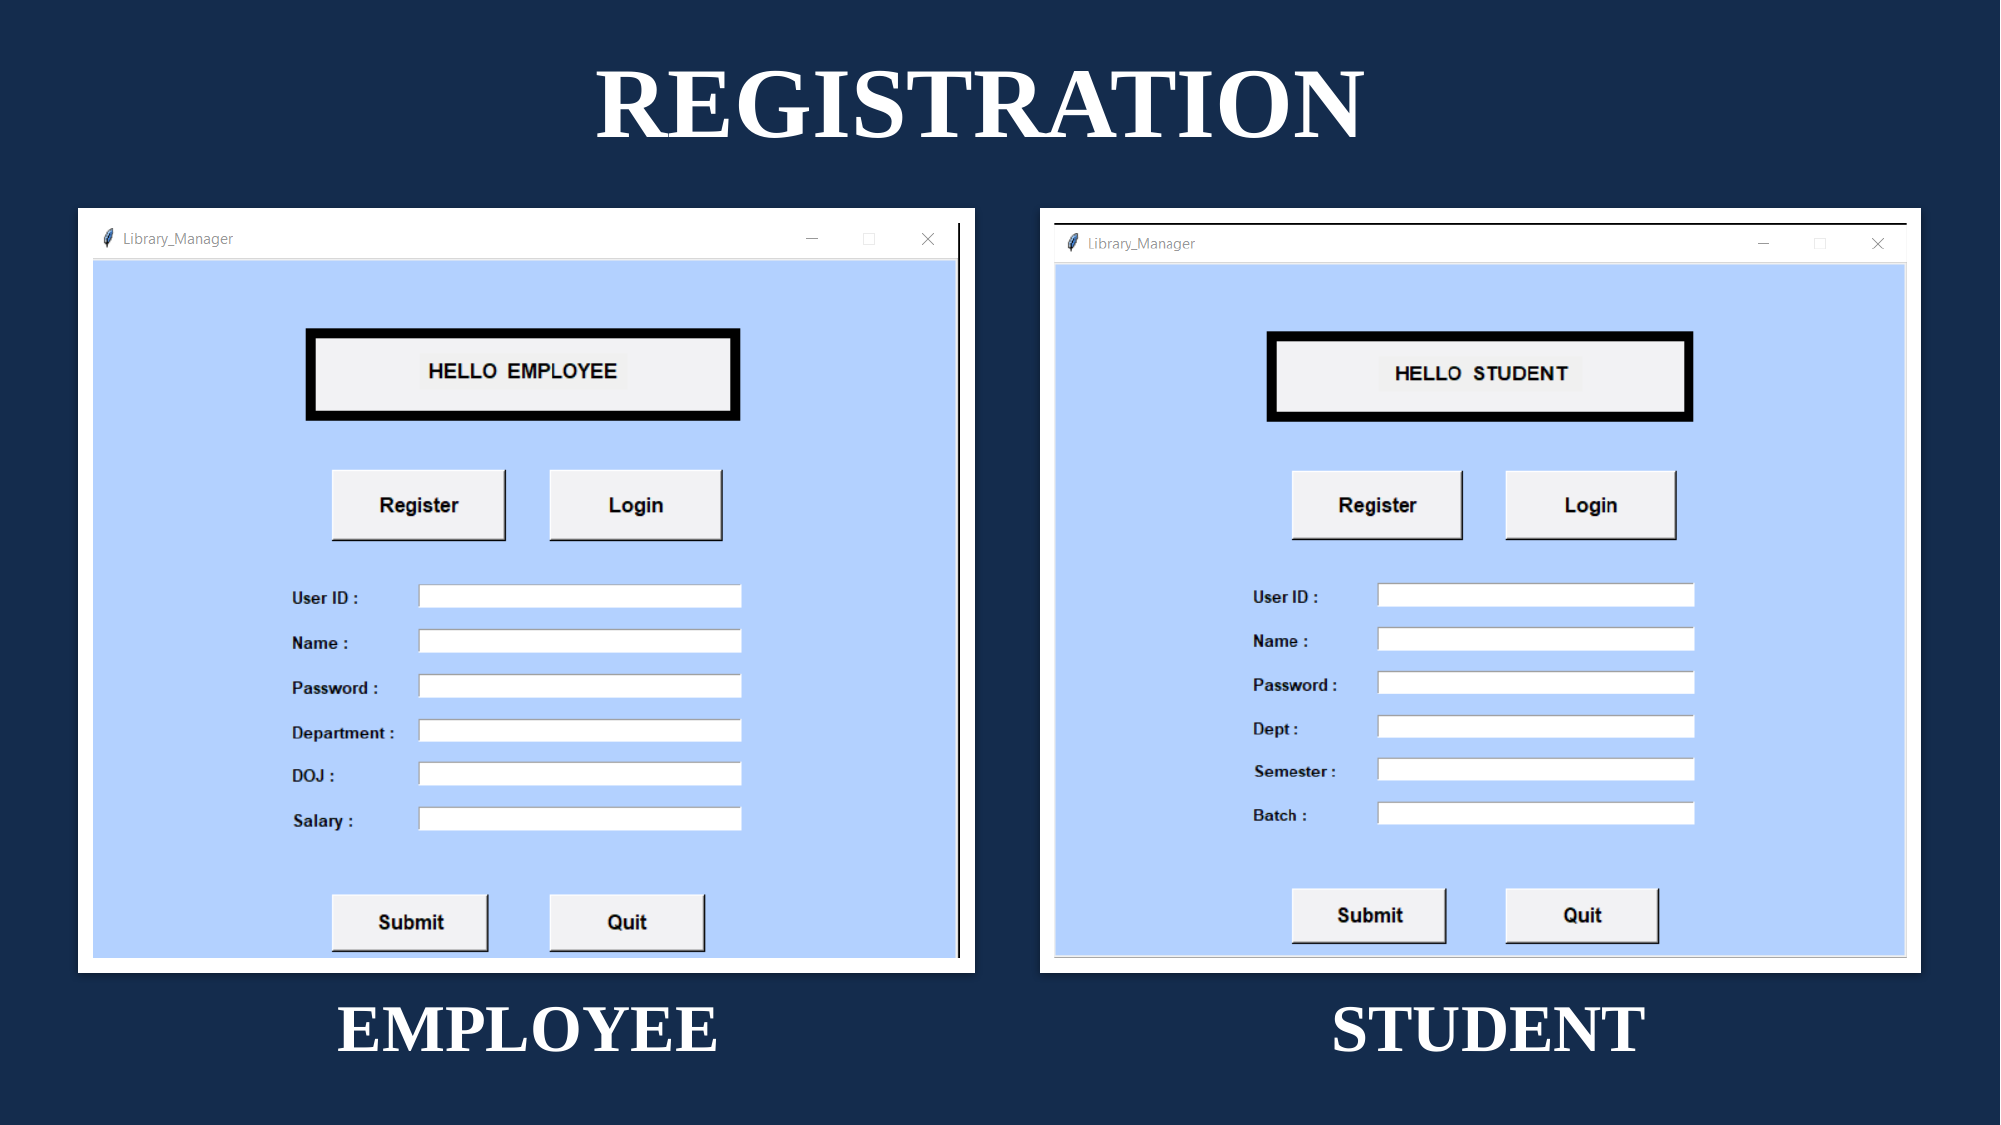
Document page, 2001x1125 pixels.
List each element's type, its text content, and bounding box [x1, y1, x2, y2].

text_box STUDENT [1316, 976, 1666, 1072]
text_box EMPLOYEE [323, 981, 755, 1072]
picture [92, 222, 960, 959]
picture [1054, 222, 1907, 959]
title REGISTRATION [212, 13, 1750, 167]
